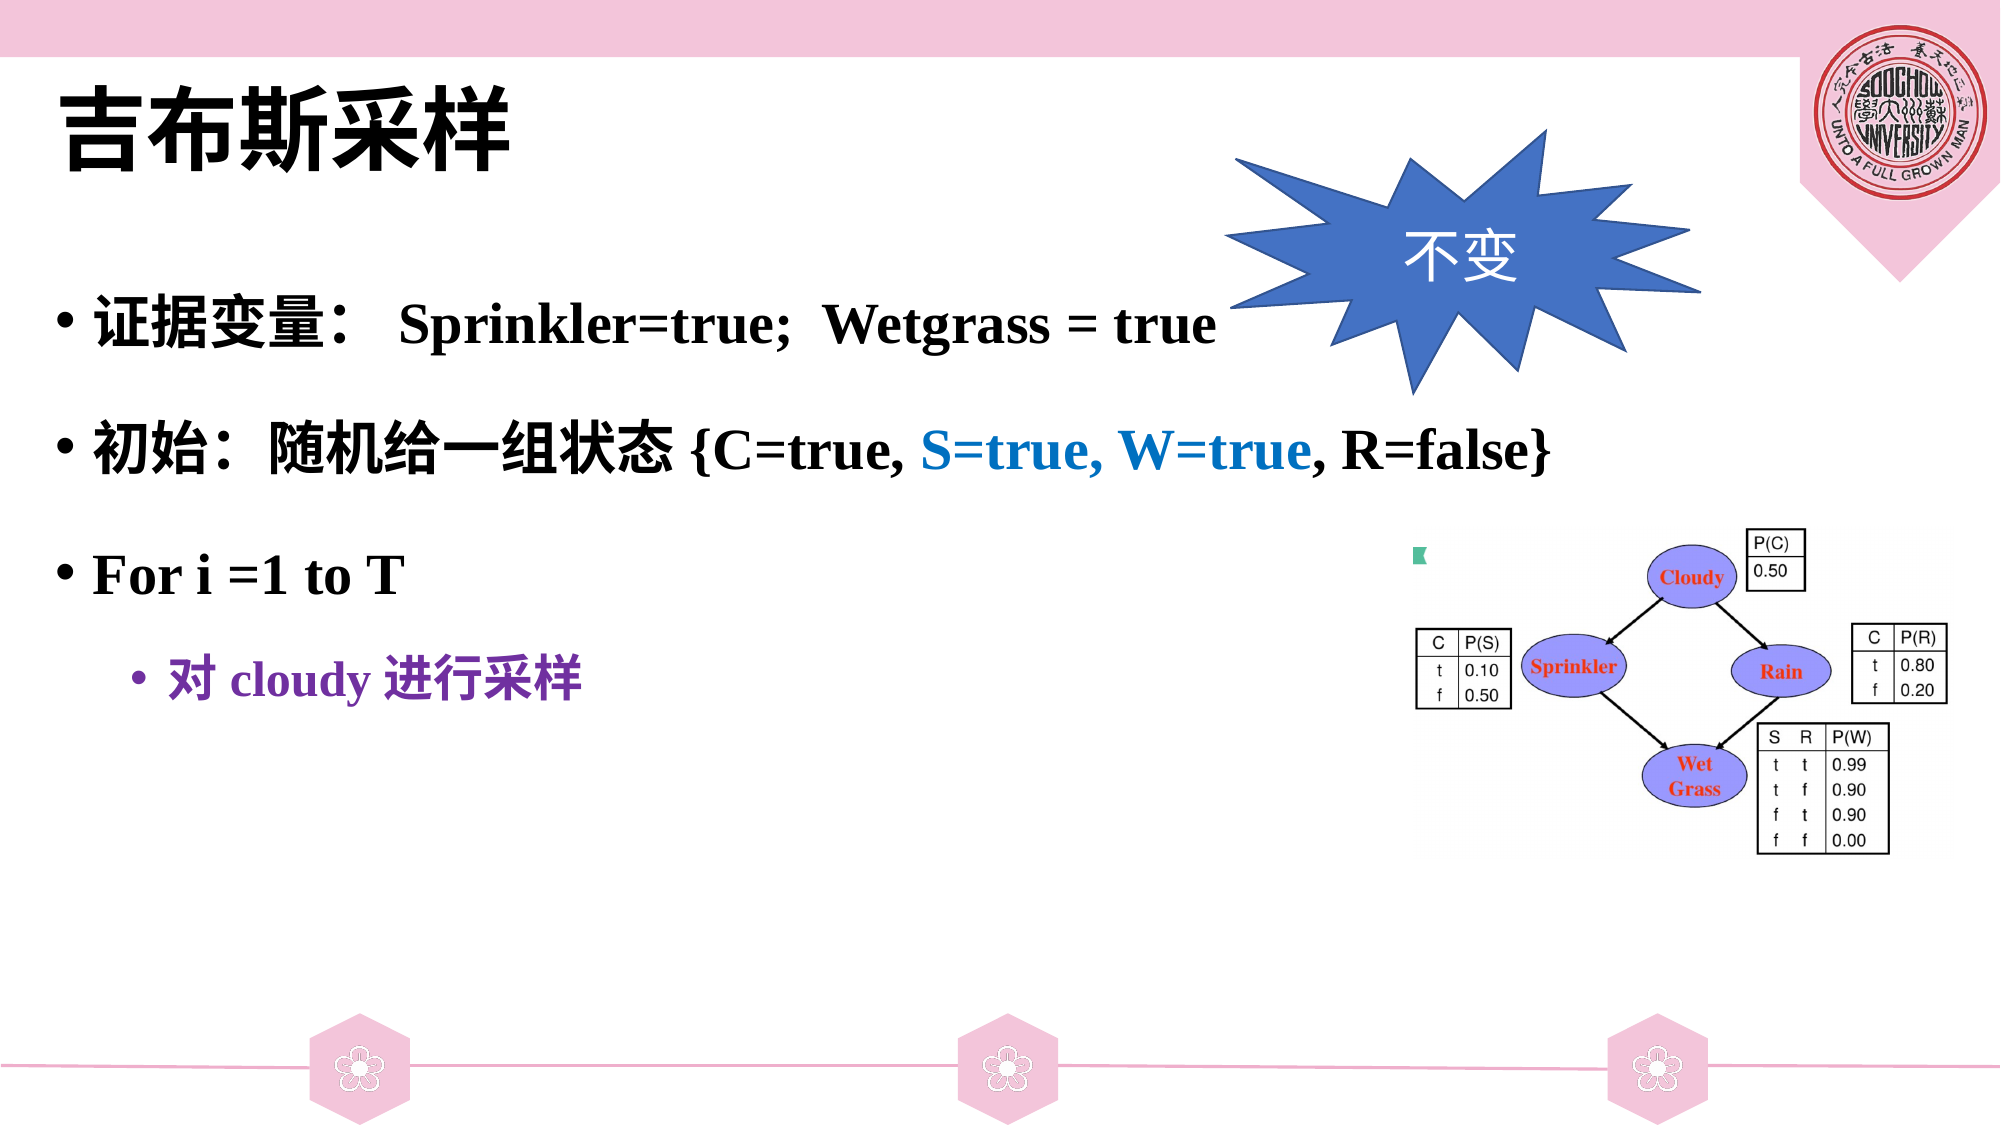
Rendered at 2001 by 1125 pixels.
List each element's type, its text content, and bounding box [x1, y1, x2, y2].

picture [979, 1043, 1035, 1093]
title 吉布斯采样 [40, 25, 1766, 243]
picture [1629, 1043, 1685, 1093]
picture [331, 1043, 387, 1093]
picture [1811, 23, 1989, 202]
text_box 不变 [1223, 128, 1702, 397]
picture [1413, 526, 1954, 859]
